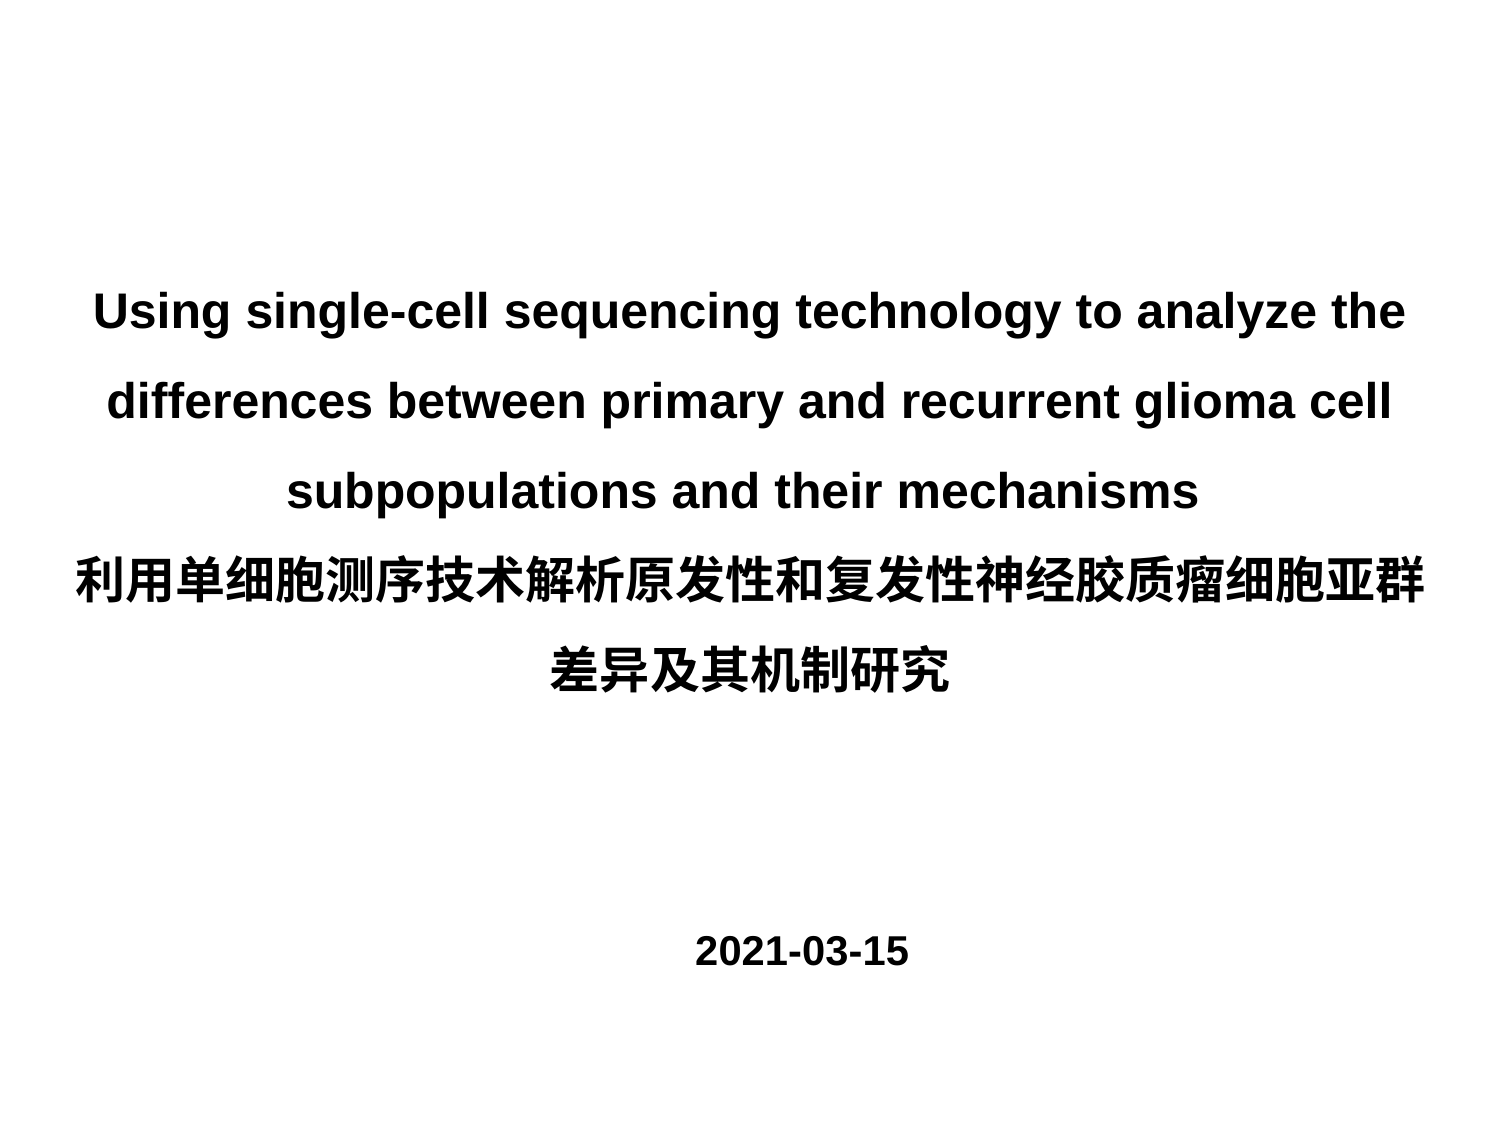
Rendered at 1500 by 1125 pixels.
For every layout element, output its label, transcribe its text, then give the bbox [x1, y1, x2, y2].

text_box 2021-03-15 [680, 891, 924, 982]
text_box Using single-cell sequencing technology to analyze the differences between primary and recurrent glioma cell subpopulations and their mechanisms 利用单细胞测序技术解析原发性和复发性神经胶质瘤细胞亚群差异及其机制研究 [47, 241, 1453, 707]
